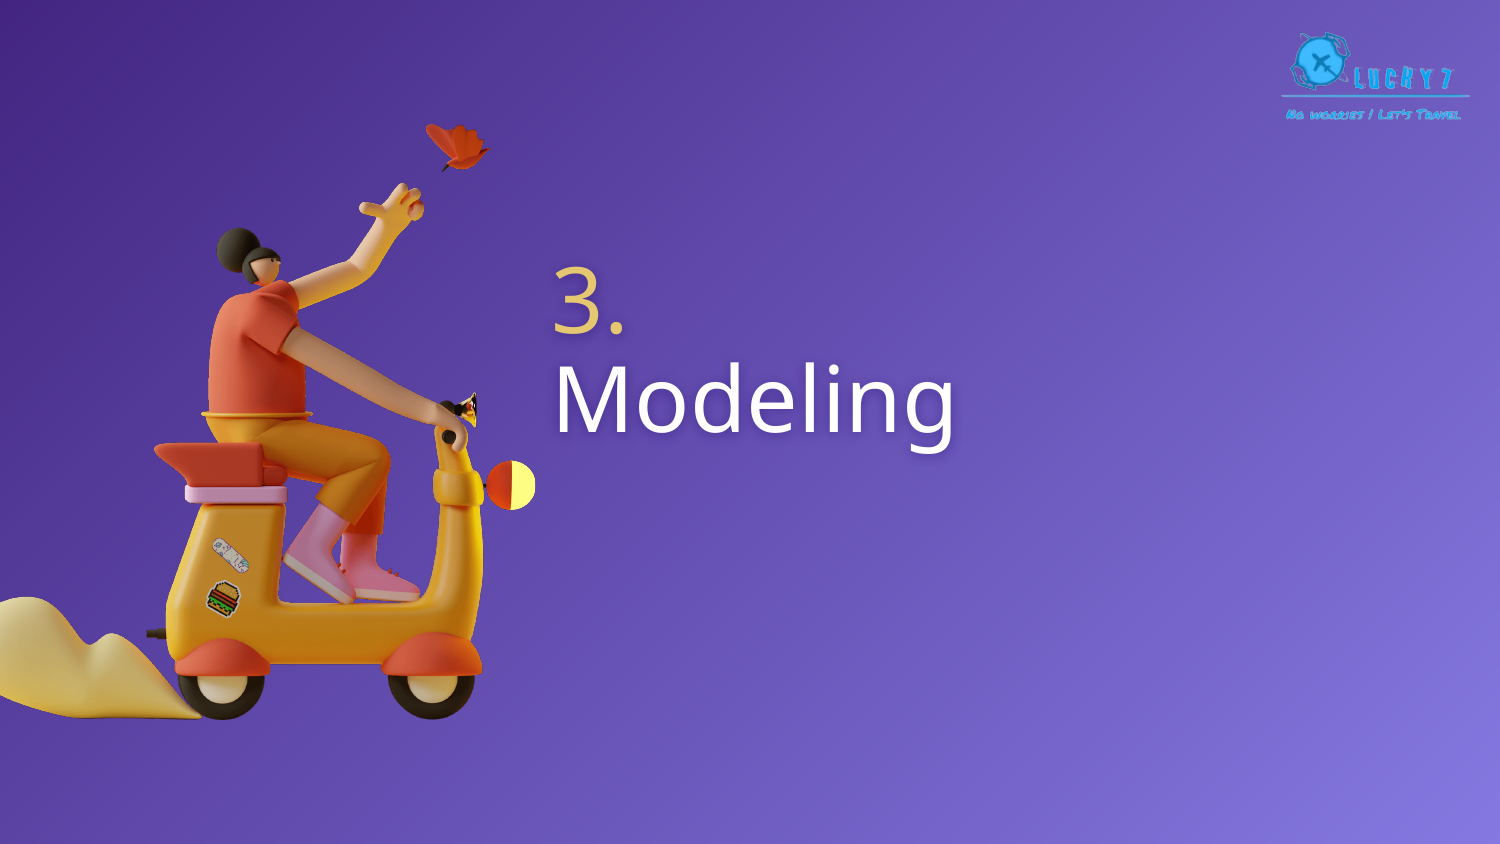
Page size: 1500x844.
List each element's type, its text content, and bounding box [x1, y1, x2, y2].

picture [0, 124, 536, 720]
picture [1251, 0, 1500, 163]
title 3. Modeling [551, 250, 1427, 453]
